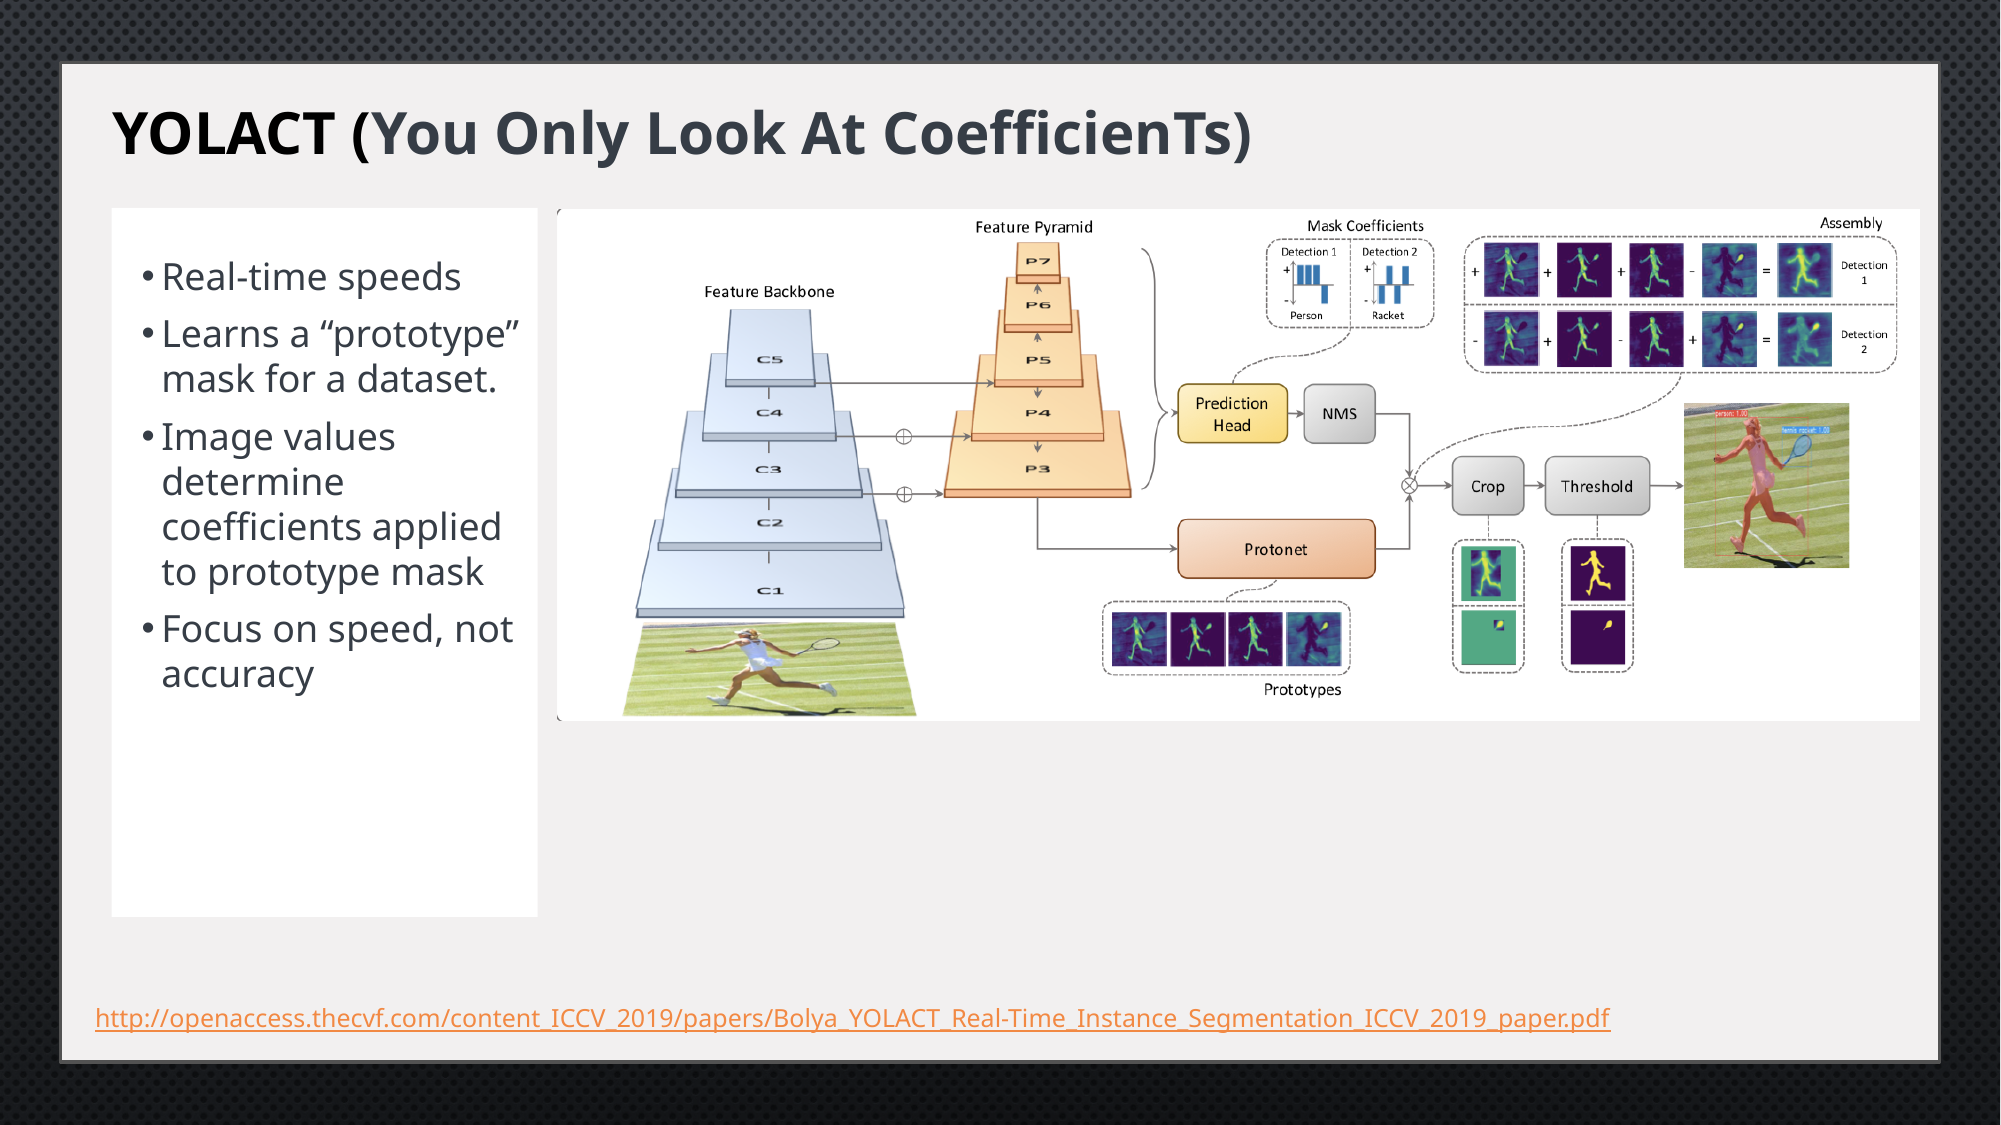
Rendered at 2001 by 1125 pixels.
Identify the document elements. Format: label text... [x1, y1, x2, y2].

text_box http://openaccess.thecvf.com/content_ICCV_2019/papers/Bolya_YOLACT_Real-Time_Instance_Segmentation_ICCV_2019_paper.pdf [80, 995, 1783, 1045]
text_box YOLACT (You Only Look At CoefficienTs) [97, 88, 1267, 174]
picture [557, 209, 1920, 721]
text_box Real-time speeds Learns a “prototype” mask for a dataset. Image values determine coefficients applied to prototype mask Focus on speed, not accuracy [111, 207, 538, 917]
